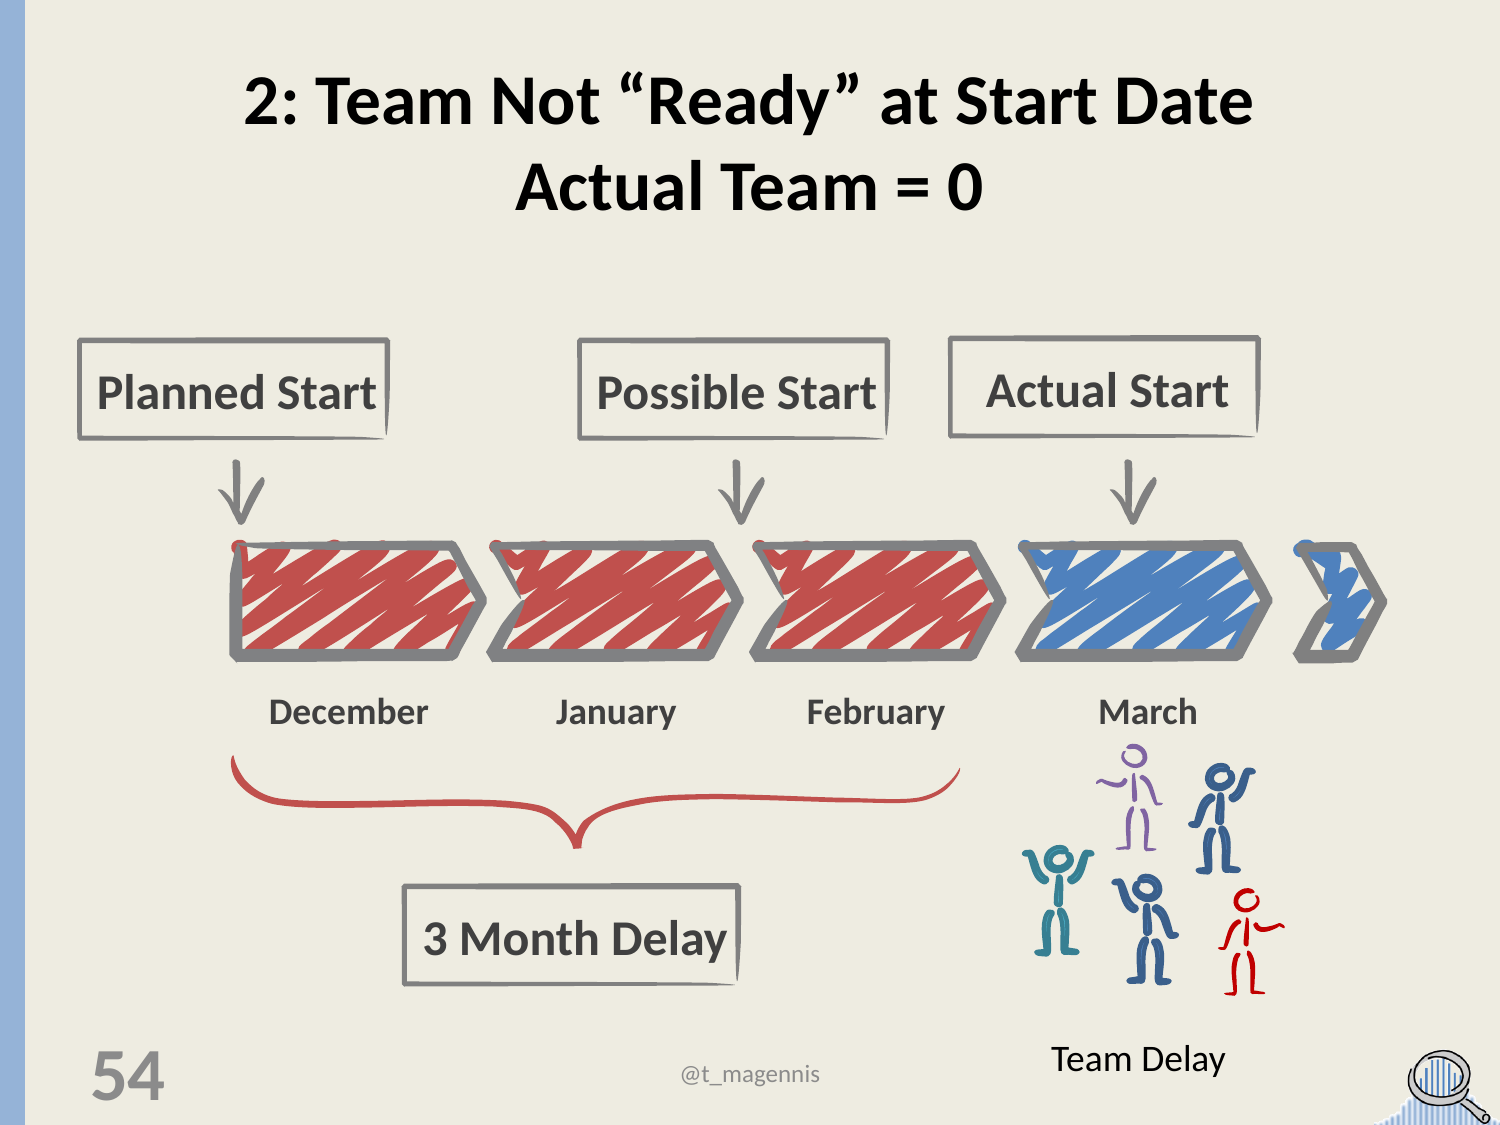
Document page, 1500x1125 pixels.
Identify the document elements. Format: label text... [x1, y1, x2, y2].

text_box December [241, 679, 457, 739]
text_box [227, 538, 483, 669]
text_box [1022, 844, 1094, 957]
text_box January [508, 680, 725, 739]
text_box [1109, 459, 1157, 525]
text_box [1112, 873, 1179, 985]
text_box Team Delay [1036, 1026, 1241, 1087]
text_box Actual Start [947, 335, 1262, 439]
footer @t_magennis [512, 1042, 988, 1103]
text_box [748, 537, 1007, 672]
text_box [217, 459, 265, 525]
text_box March [1040, 680, 1256, 739]
text_box [230, 755, 961, 849]
text_box 3 Month Delay [401, 883, 742, 987]
text_box [717, 459, 765, 525]
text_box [1287, 537, 1388, 666]
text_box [485, 537, 744, 672]
title 2: Team Not “Ready” at Start Date Actual Team = 0 [75, 45, 1425, 233]
text_box Possible Start [576, 337, 891, 442]
text_box Planned Start [76, 337, 391, 442]
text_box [1216, 886, 1286, 998]
text_box February [768, 680, 984, 739]
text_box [1189, 762, 1255, 875]
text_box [1014, 537, 1273, 672]
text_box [1095, 741, 1164, 853]
slide_number 54 [75, 1040, 425, 1100]
picture [1374, 1046, 1500, 1125]
